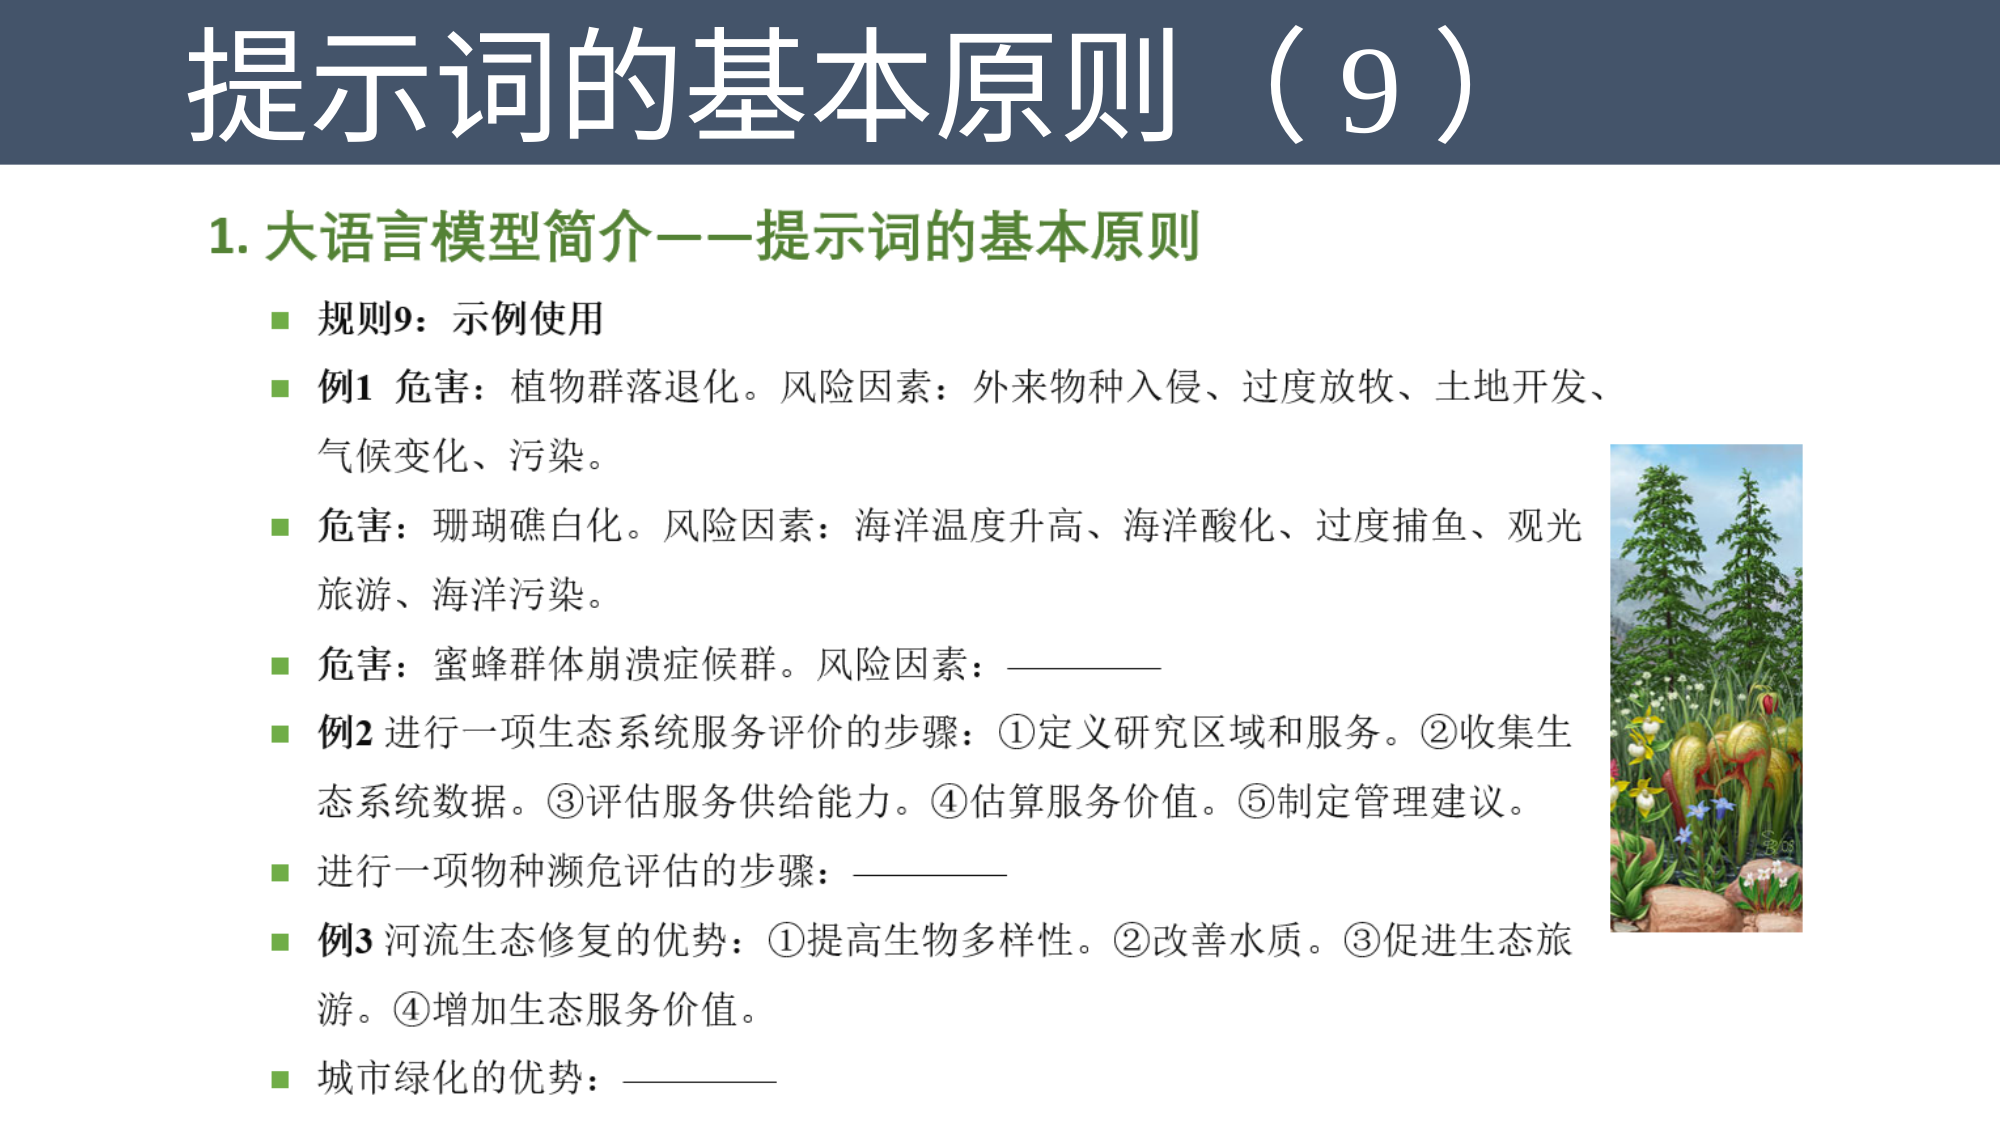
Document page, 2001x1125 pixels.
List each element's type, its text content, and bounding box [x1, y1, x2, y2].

picture [188, 197, 1812, 1104]
text_box 提示词的基本原则（9） [0, 0, 2000, 165]
